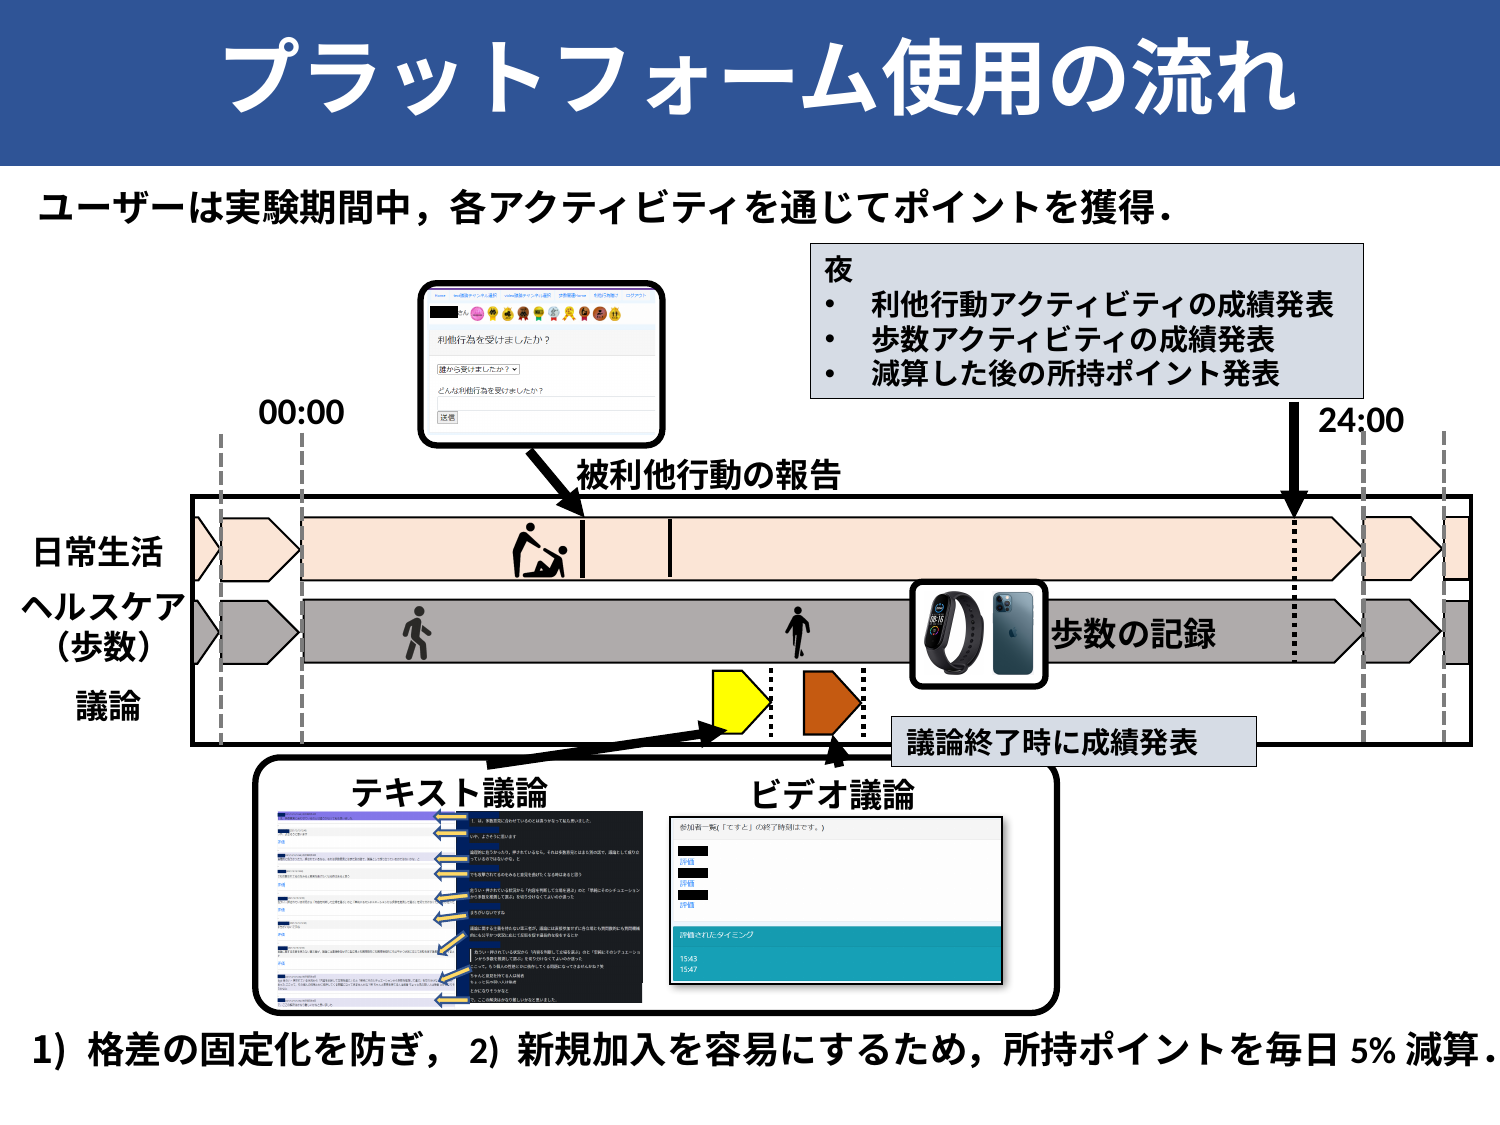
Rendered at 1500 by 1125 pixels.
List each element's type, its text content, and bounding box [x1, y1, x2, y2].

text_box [670, 817, 1001, 984]
text_box [711, 669, 771, 735]
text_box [486, 730, 728, 766]
text_box [303, 516, 497, 582]
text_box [528, 450, 585, 518]
text_box 被利他行動の報告 [561, 446, 861, 502]
text_box [802, 670, 863, 736]
text_box 格差の固定化を防ぎ，2) 新規加入を容易にするため，所持ポイントを毎日5%減算． [16, 1018, 1500, 1079]
text_box [578, 516, 1361, 582]
text_box 00:00 [243, 379, 369, 440]
picture [378, 594, 456, 672]
text_box [222, 599, 300, 665]
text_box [912, 581, 1046, 687]
text_box [208, 614, 219, 651]
text_box [191, 496, 1472, 746]
text_box 議論終了時に成績発表 [891, 716, 1257, 767]
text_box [276, 807, 643, 1009]
text_box 歩数の記録 [1046, 605, 1243, 661]
text_box 24:00 [1303, 387, 1429, 448]
text_box [1445, 600, 1470, 665]
text_box [1364, 516, 1442, 582]
text_box [208, 529, 220, 569]
text_box ビデオ議論 [734, 766, 944, 817]
text_box プラットフォーム使用の流れ [0, 0, 1500, 166]
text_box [420, 283, 663, 446]
text_box [1364, 598, 1442, 664]
text_box [222, 517, 300, 583]
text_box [0, 523, 208, 734]
text_box 夜 利他行動アクティビティの成績発表 歩数アクティビティの成績発表 減算した後の所持ポイント発表 [810, 243, 1364, 399]
text_box [192, 516, 204, 523]
picture [761, 596, 834, 669]
text_box [254, 756, 1058, 1014]
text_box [818, 734, 840, 767]
picture [497, 512, 578, 592]
text_box ユーザーは実験期間中，各アクティビティを通じてポイントを獲得． [23, 176, 1500, 237]
text_box テキスト議論 [335, 764, 579, 807]
